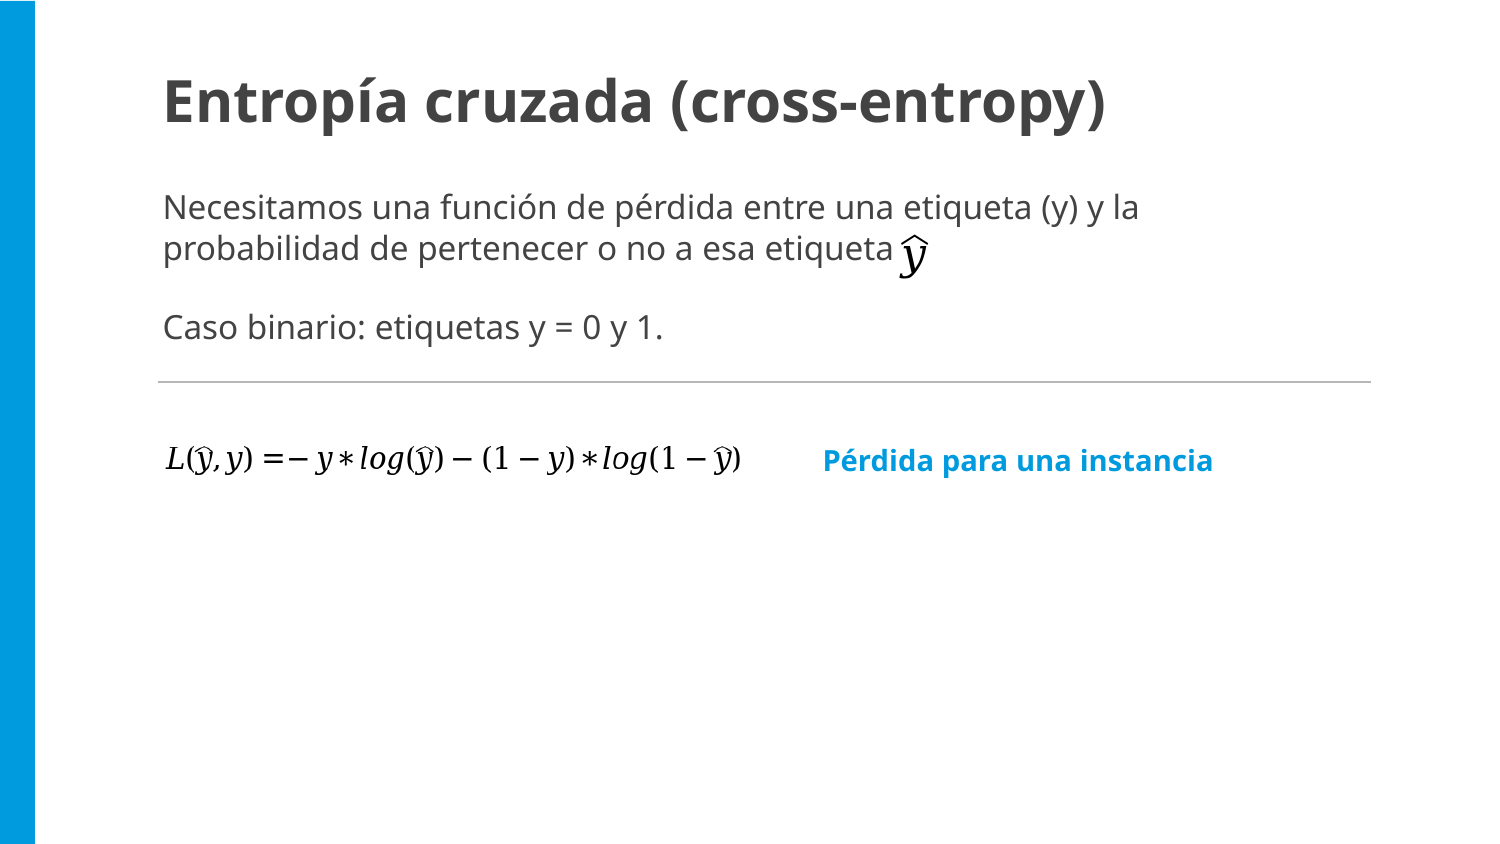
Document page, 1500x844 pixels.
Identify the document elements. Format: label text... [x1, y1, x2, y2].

picture [896, 229, 932, 288]
text_box Necesitamos una función de pérdida entre una etiqueta (y) y la probabilidad de pertenecer o no a esa etiqueta. Caso binario: etiquetas y = 0 y 1. [147, 171, 1290, 255]
text_box Pérdida para una instancia [807, 427, 1371, 498]
picture [159, 426, 751, 493]
text_box Entropía cruzada (cross-entropy) [147, 49, 1350, 146]
